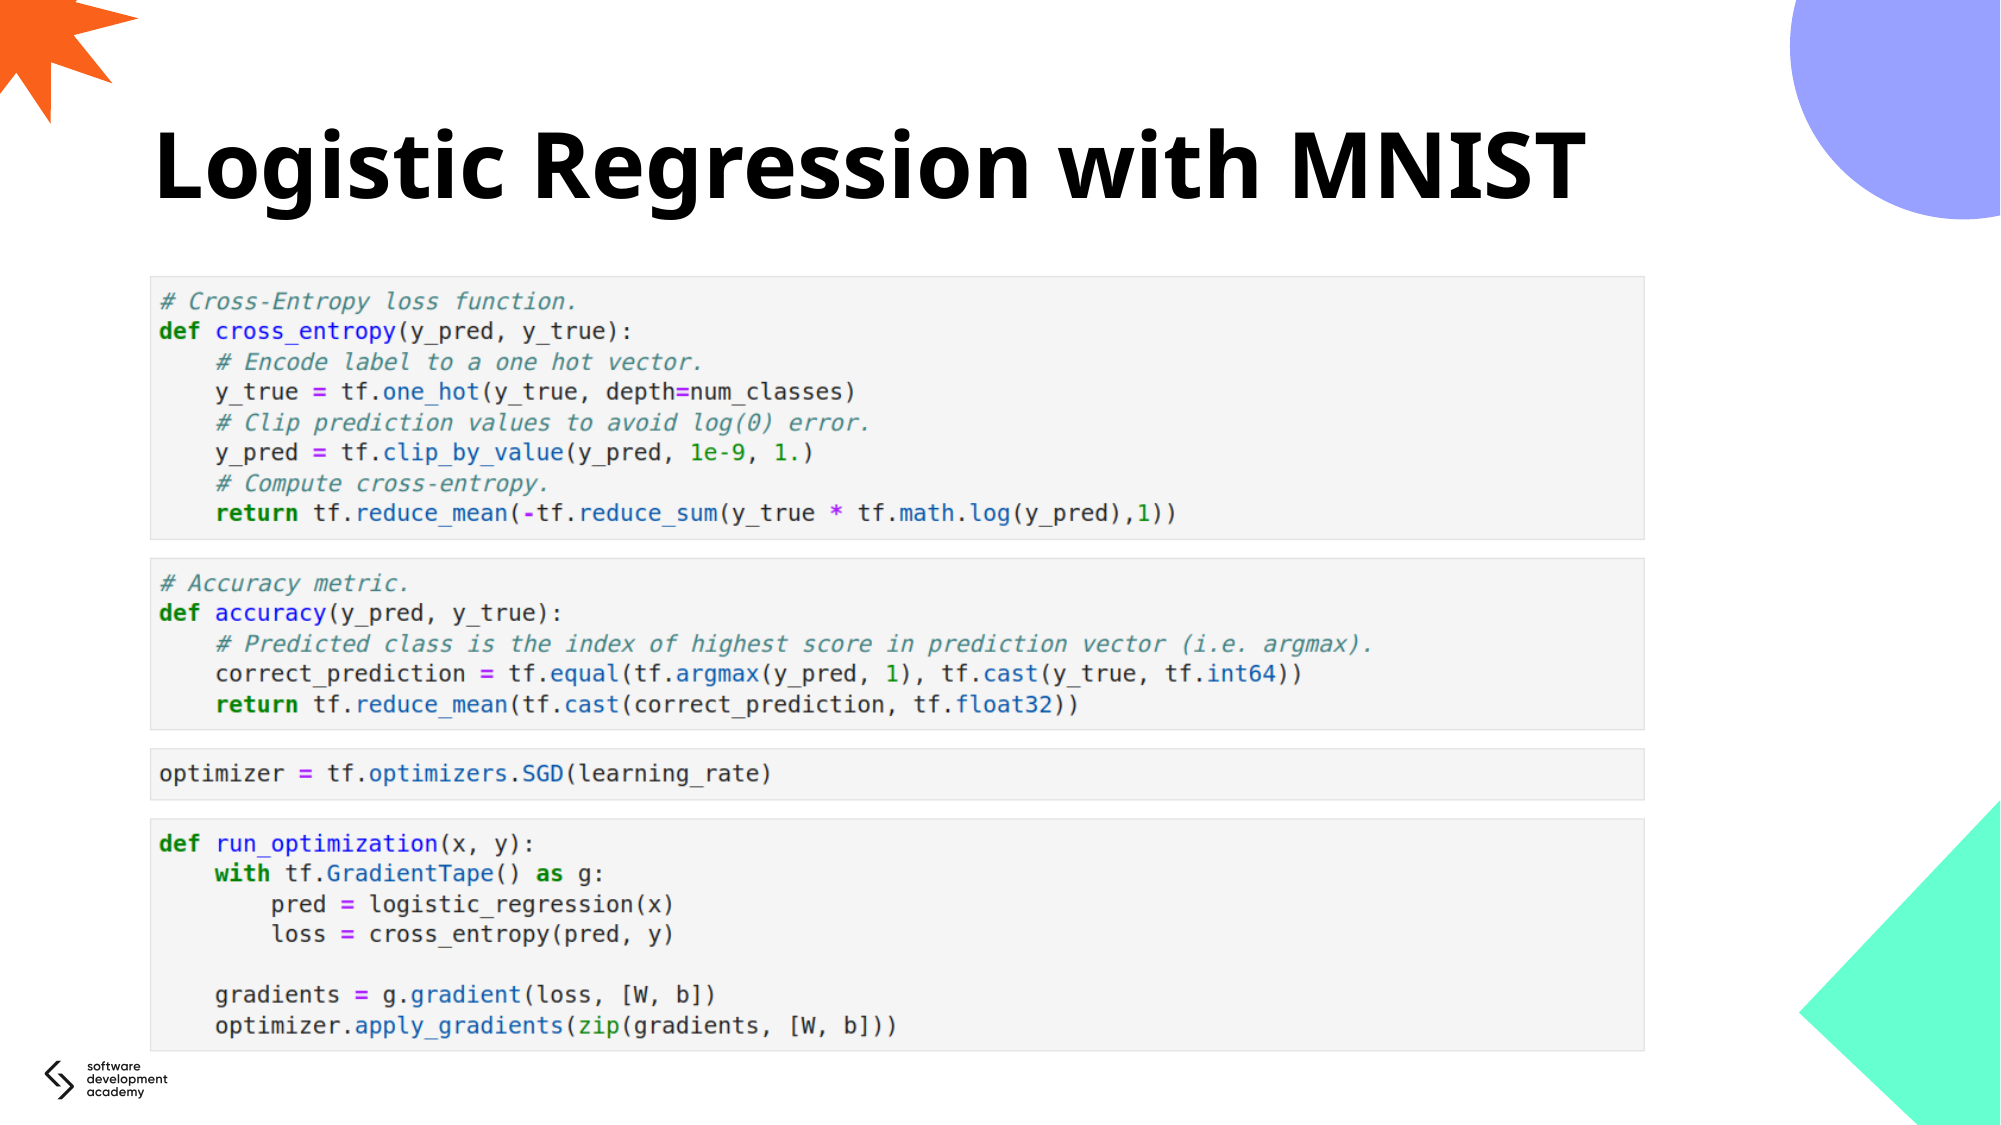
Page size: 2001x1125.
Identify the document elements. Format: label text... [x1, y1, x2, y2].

picture [19, 263, 1664, 1125]
title Logistic Regression with MNIST [137, 59, 1771, 278]
